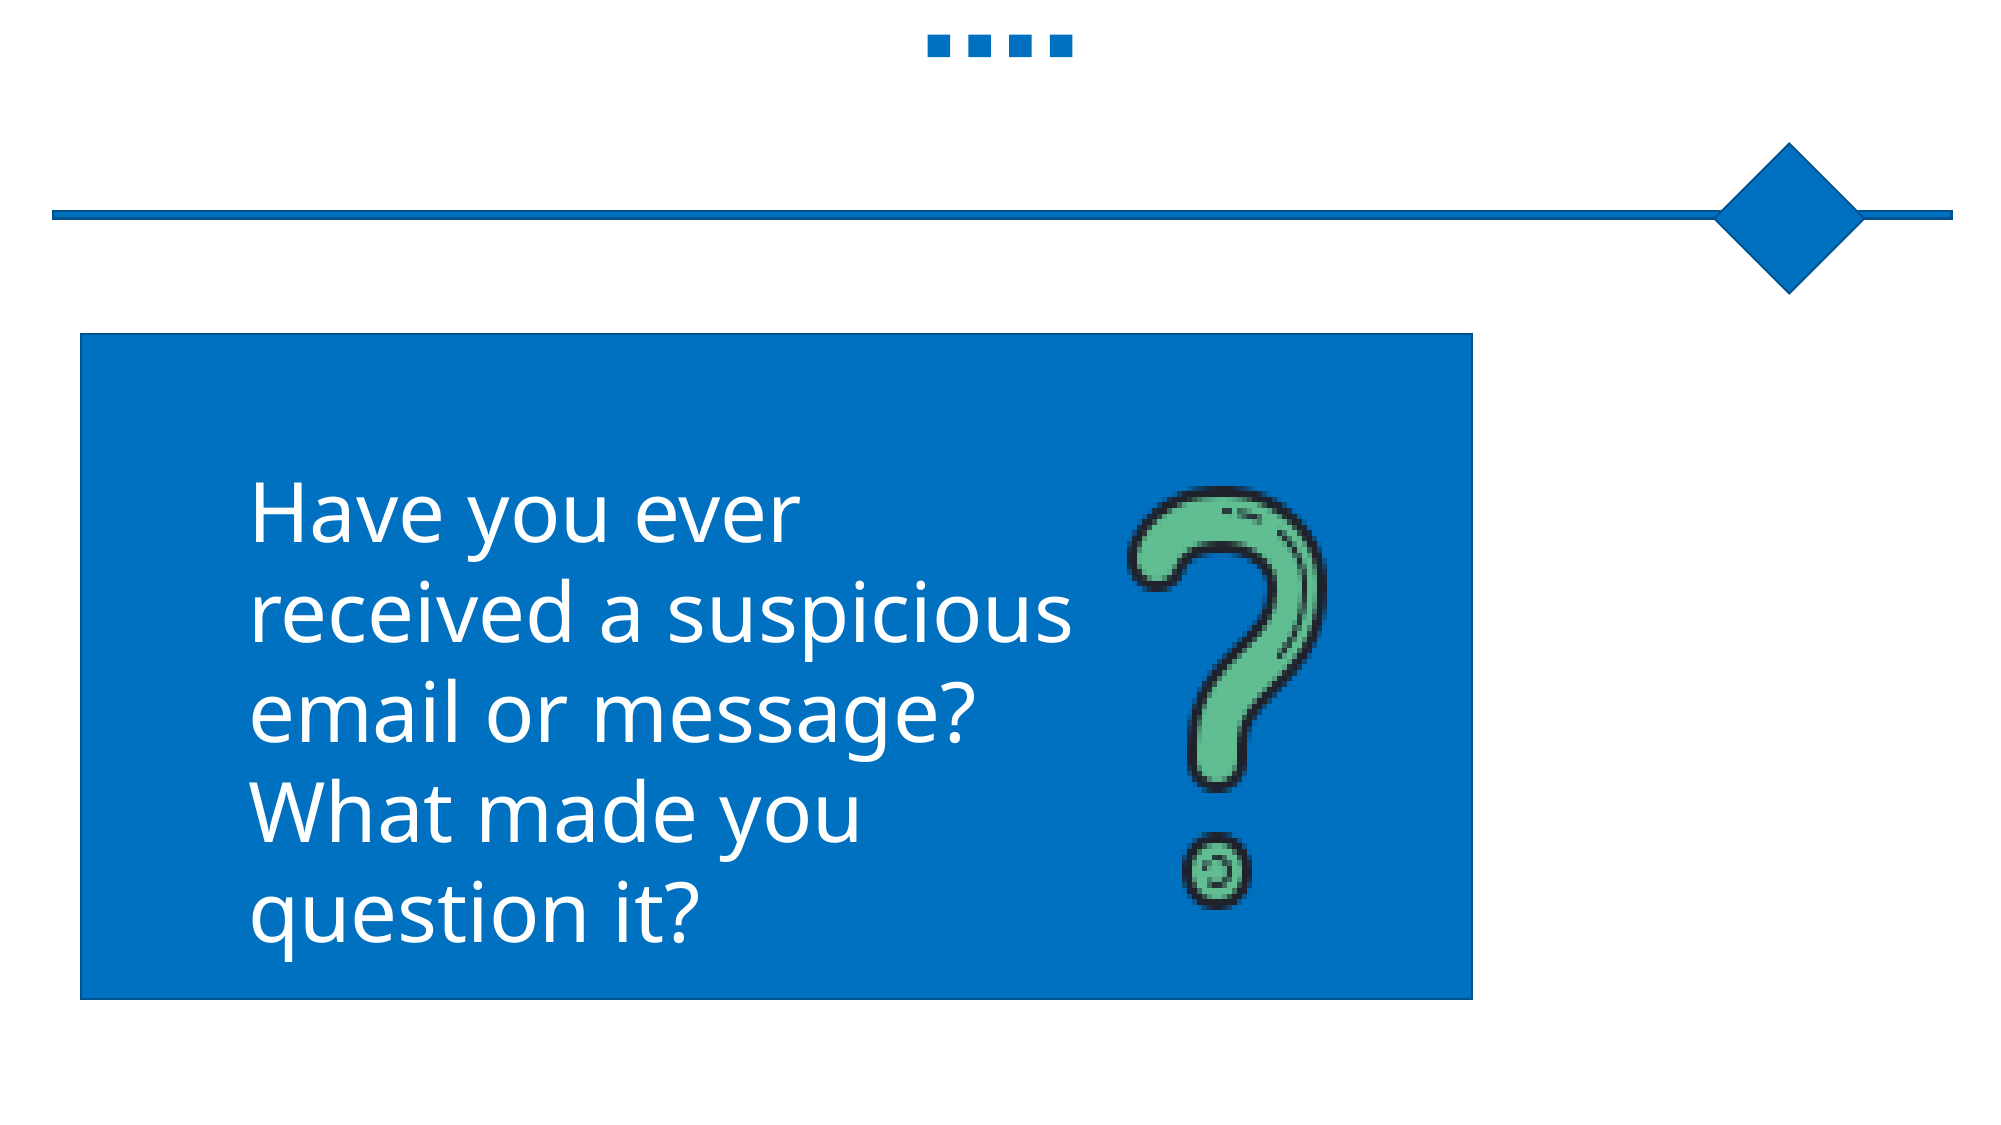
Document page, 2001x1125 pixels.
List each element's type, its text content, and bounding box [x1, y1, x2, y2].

text_box Have you ever received a suspicious email or message? What made you question it? [233, 452, 977, 967]
text_box [1859, 210, 1953, 220]
picture [977, 419, 1477, 978]
text_box [1712, 142, 1866, 295]
text_box [80, 333, 1473, 1000]
text_box [52, 210, 1720, 220]
